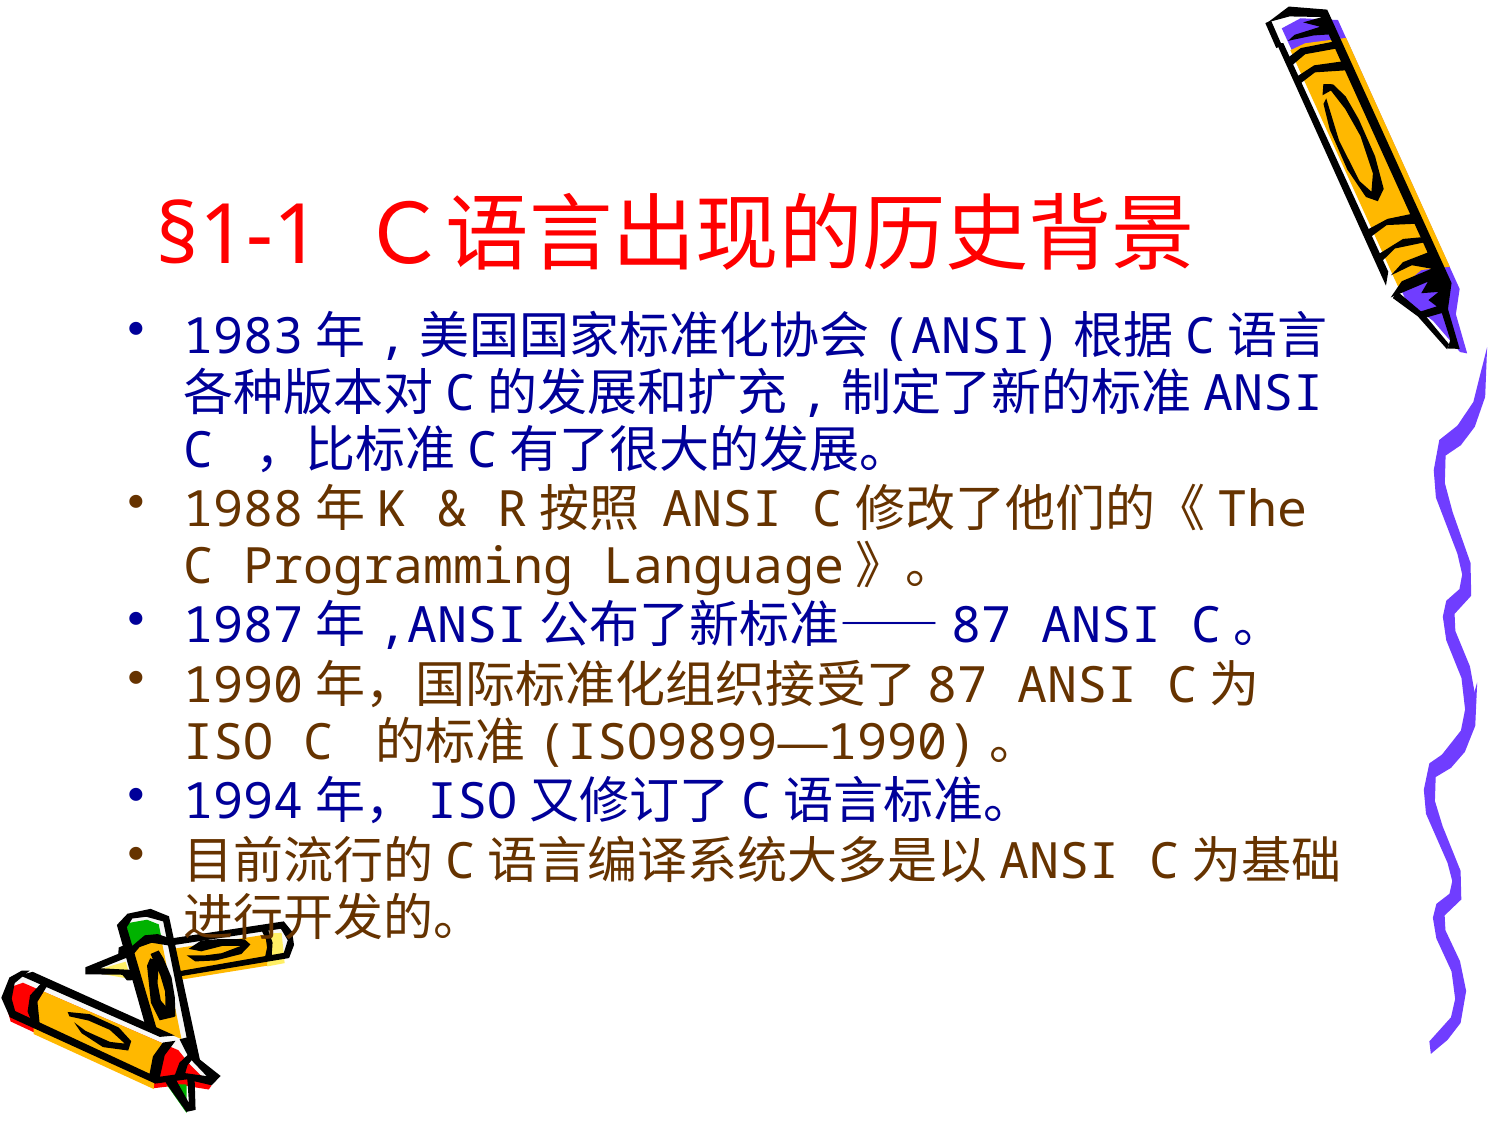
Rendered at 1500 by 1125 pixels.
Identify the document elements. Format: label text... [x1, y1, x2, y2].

list 1983年,美国国家标准化协会(ANSI)根据C语言各种版本对C的发展和扩充,制定了新的标准ANSI C ，比标准C有了很大的发展。 1988年K & R按照 ANSI C修改了他们的《The C Programming Language》。 1987年,ANSI公布了新标准——87 ANSI C。 1990年，国际标准化组织接受了87 ANSI C为ISO C 的标准(ISO9899—1990)。 1994年，ISO又修订了C语言标准。 目前流行的C语言编译系统大多是以ANSI C为基础进行开发的。 [112, 299, 1376, 901]
title §1-1 Ｃ语言出现的历史背景 [112, 24, 1240, 288]
